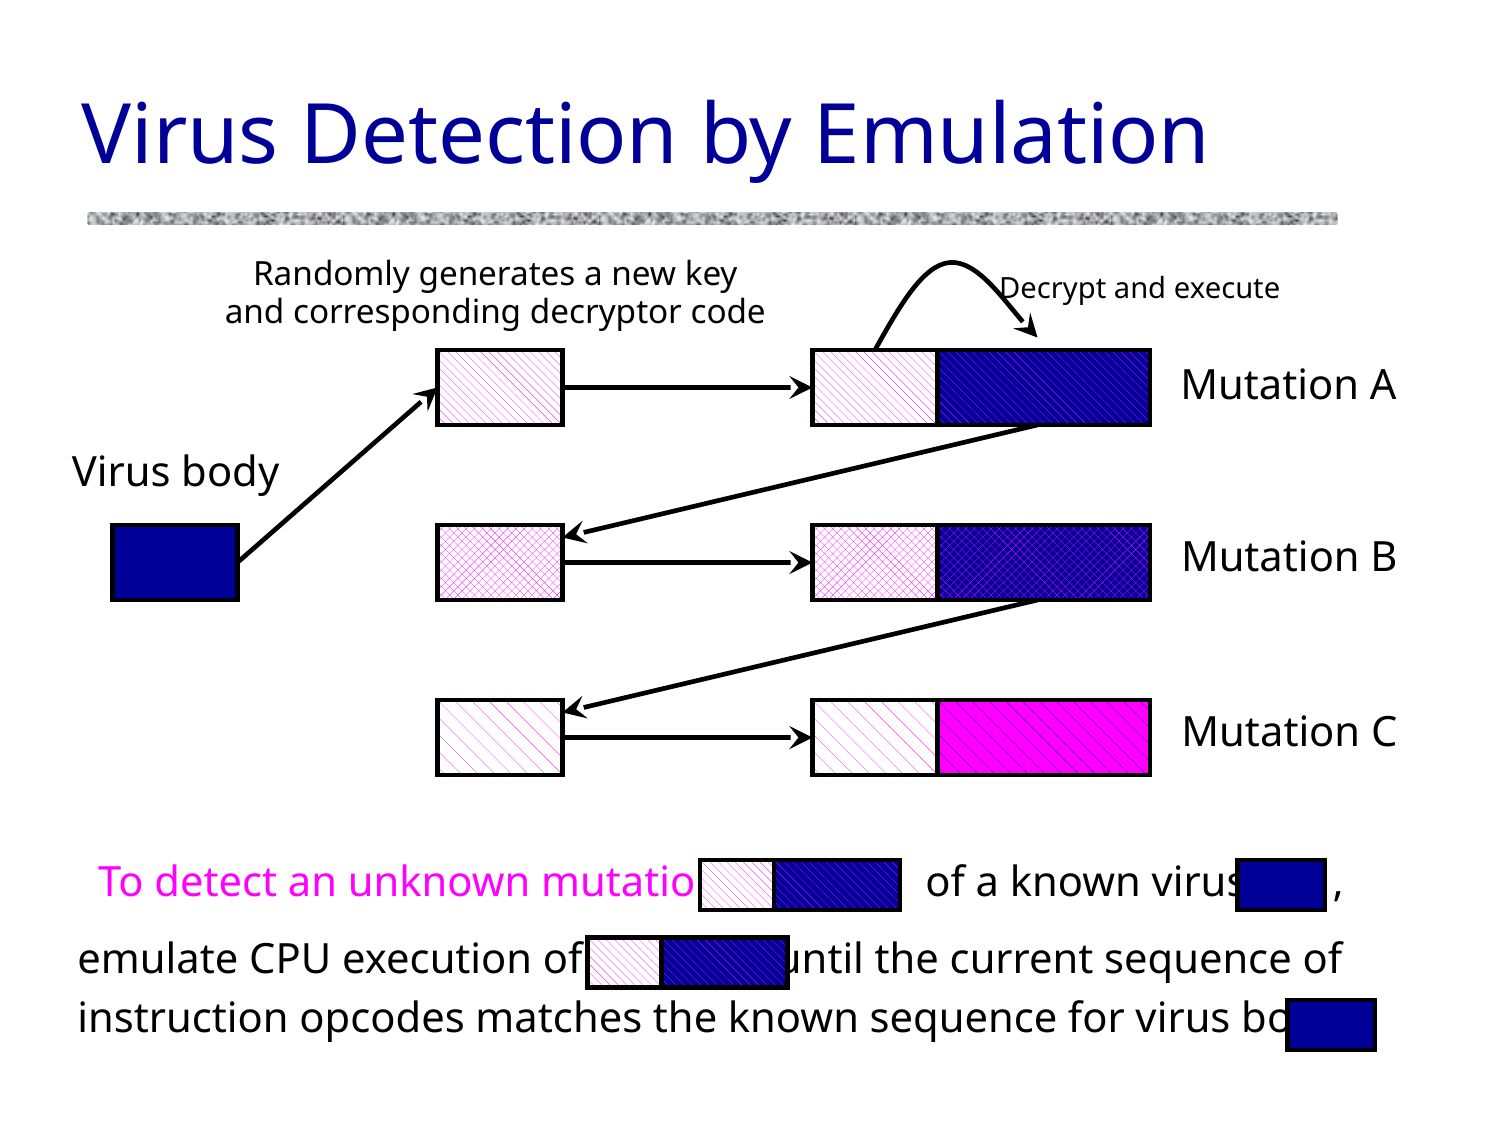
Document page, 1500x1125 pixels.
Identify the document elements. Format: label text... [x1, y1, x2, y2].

title Virus Detection by Emulation [66, 37, 1438, 188]
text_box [437, 599, 1038, 776]
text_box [228, 252, 763, 563]
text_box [63, 437, 288, 601]
picture [87, 212, 1338, 225]
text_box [562, 522, 1404, 601]
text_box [562, 697, 1405, 776]
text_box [562, 349, 1404, 426]
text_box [74, 847, 1376, 1051]
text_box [437, 424, 1038, 599]
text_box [874, 260, 1288, 351]
